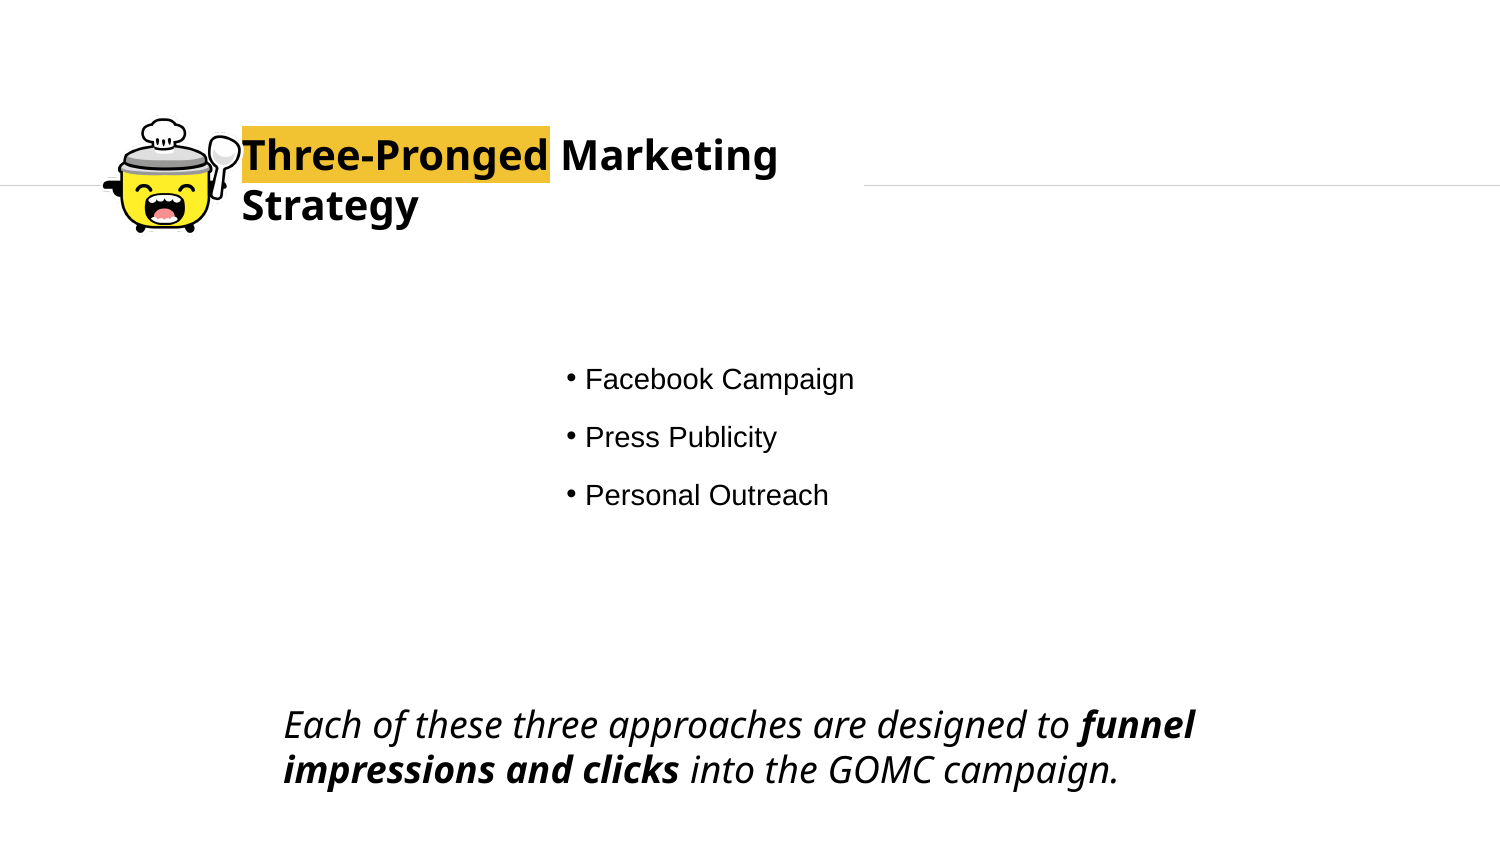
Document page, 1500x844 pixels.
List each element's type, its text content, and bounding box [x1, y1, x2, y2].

text_box Facebook Campaign Press Publicity Personal Outreach [301, 222, 1151, 687]
list Each of these three approaches are designed to funnel impressions and clicks into the GOMC campaign. [268, 686, 1232, 844]
picture [100, 115, 244, 242]
title Three-Pronged Marketing Strategy [248, 142, 939, 215]
